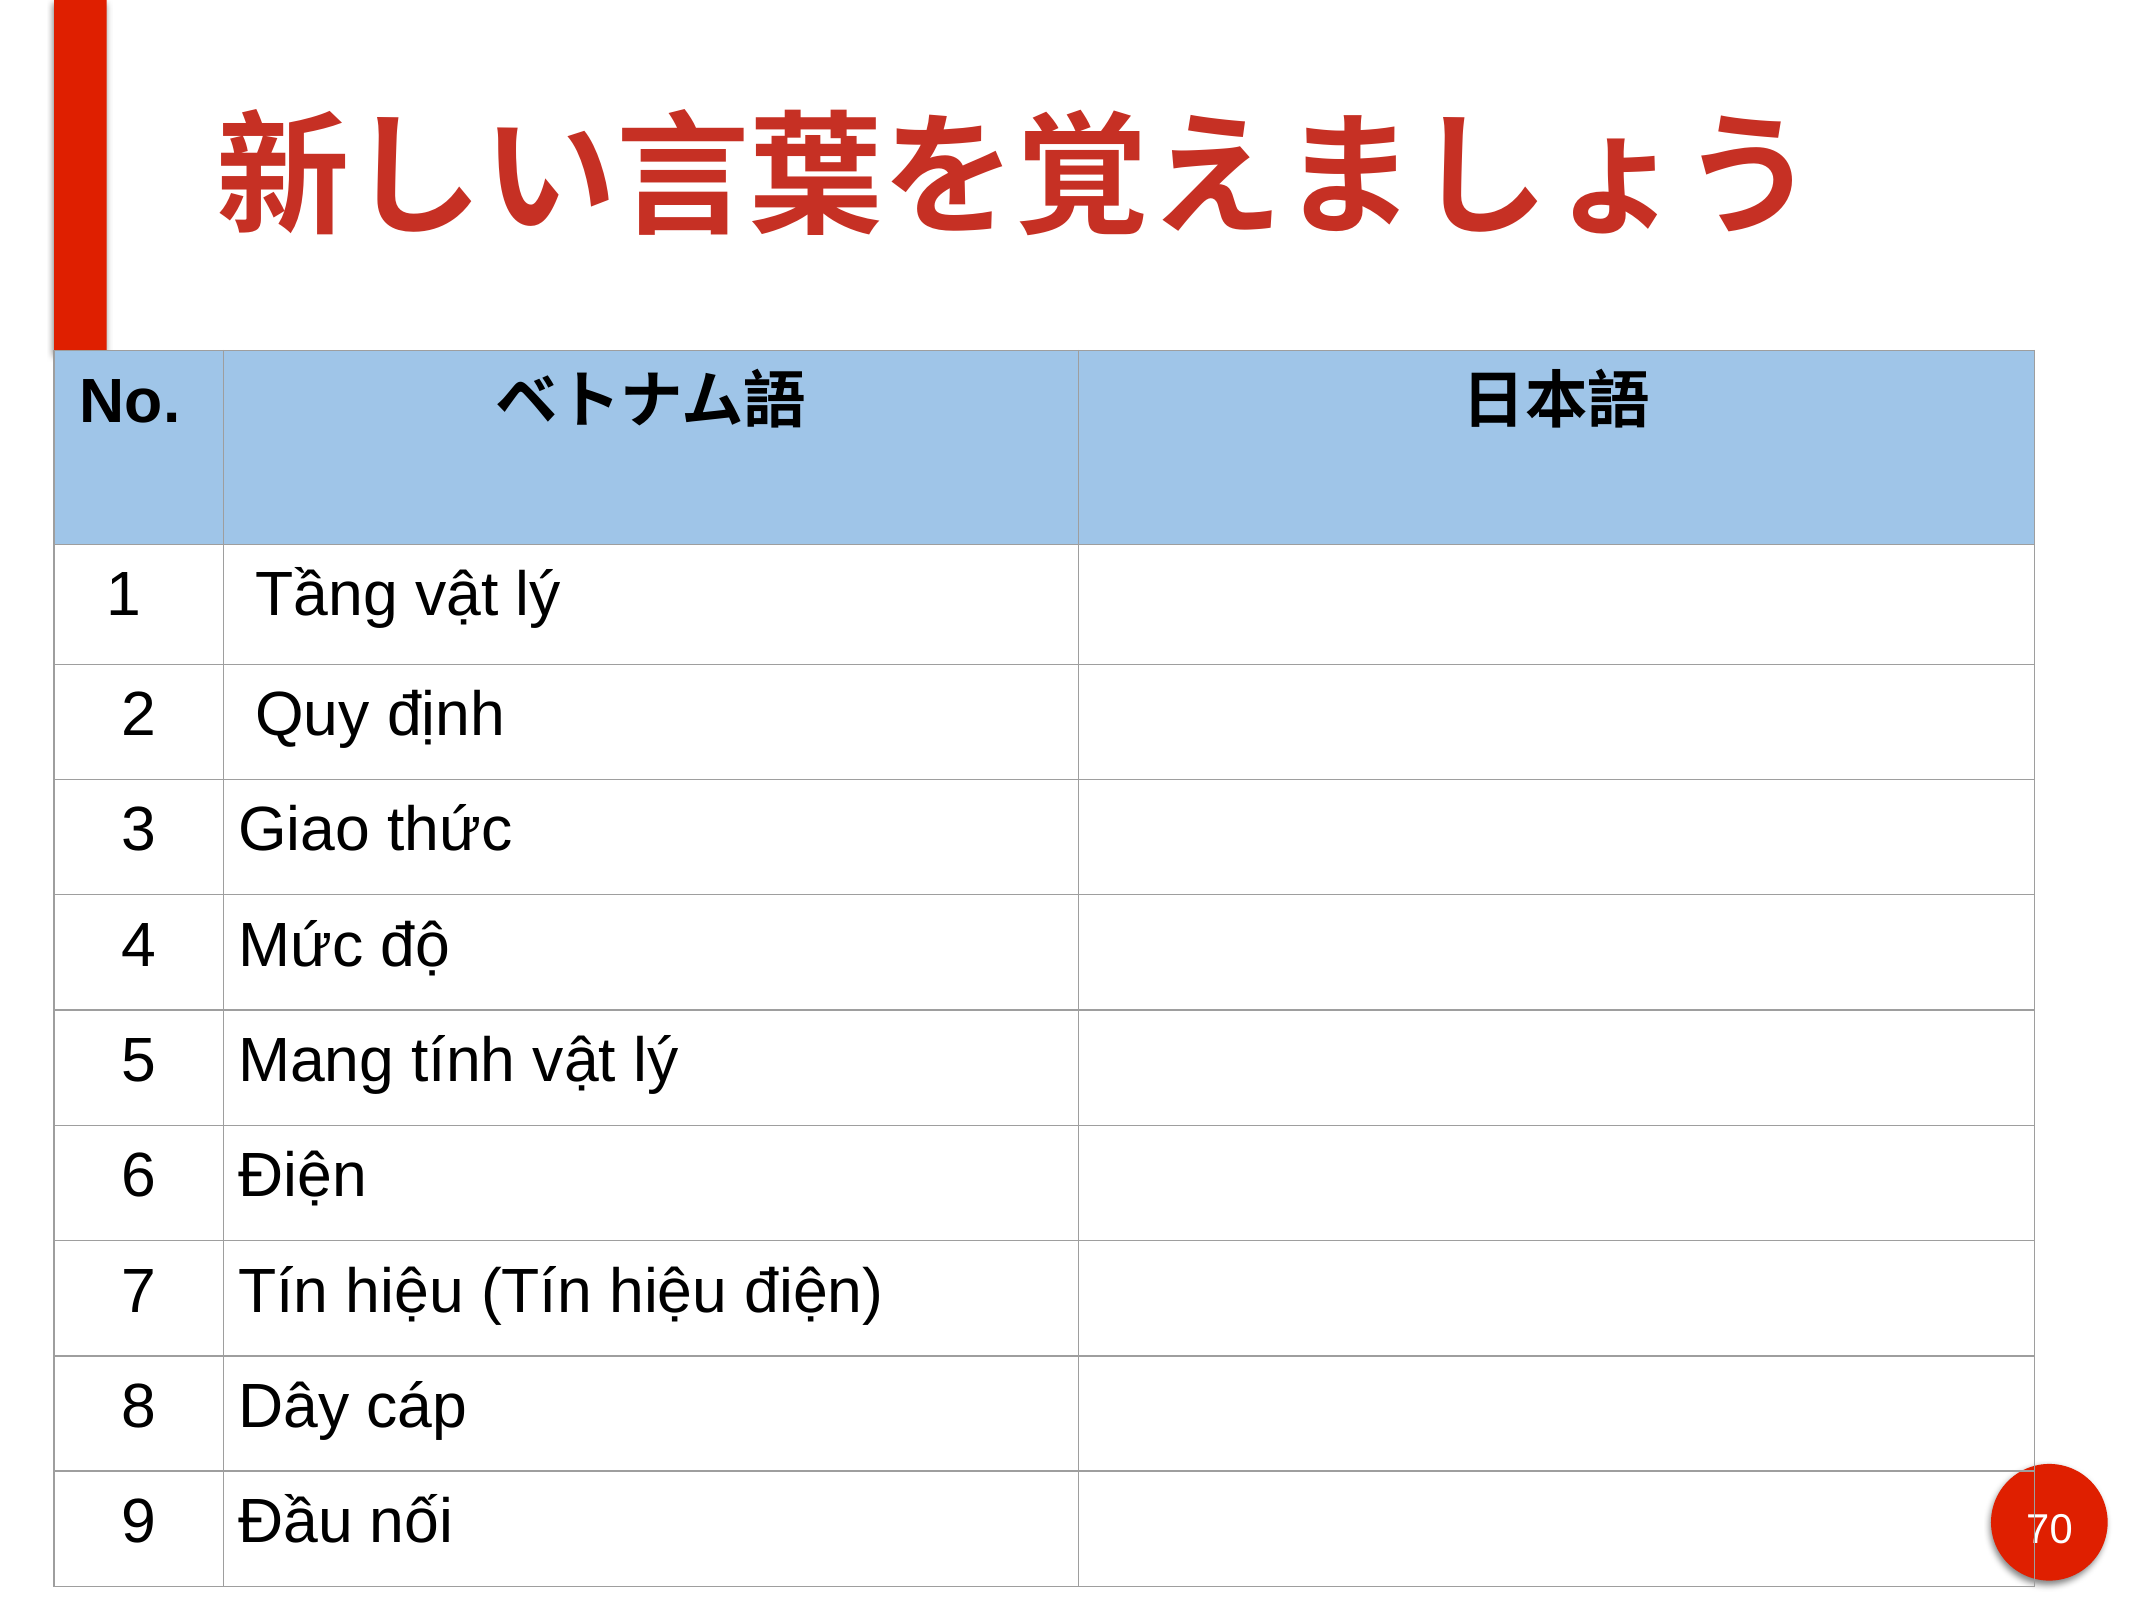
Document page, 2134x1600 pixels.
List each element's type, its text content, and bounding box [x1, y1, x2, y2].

table_cell [1079, 1472, 2034, 1586]
title 新しい言葉を覚えましょう [208, 18, 2030, 336]
table_cell [1079, 895, 2034, 1009]
table_cell 1 [55, 545, 223, 664]
table_cell [1079, 1241, 2034, 1355]
table_cell Dây cáp [224, 1357, 1078, 1470]
table_cell Mang tính vật lý [224, 1011, 1078, 1125]
table_cell 5 [55, 1011, 223, 1125]
slide_number 70 [2035, 1493, 2087, 1552]
table_cell [1079, 545, 2034, 664]
table_cell [1079, 1126, 2034, 1240]
table_cell 6 [55, 1126, 223, 1240]
table_cell 7 [55, 1241, 223, 1355]
table_cell 9 [55, 1472, 223, 1586]
table_cell Điện [224, 1126, 1078, 1240]
table_cell 2 [55, 665, 223, 779]
table_cell 8 [55, 1357, 223, 1470]
table_cell [1079, 1011, 2034, 1125]
table_cell [1079, 665, 2034, 779]
table_header No. [55, 351, 223, 544]
table_cell Đầu nối [224, 1472, 1078, 1586]
table_cell [1079, 1357, 2034, 1470]
table_cell Mức độ [224, 895, 1078, 1009]
table_header ベトナム語 [224, 351, 1078, 544]
table_cell Giao thức [224, 780, 1078, 894]
table_cell Quy định [224, 665, 1078, 779]
table_header 日本語 [1079, 351, 2034, 544]
table_cell 4 [55, 895, 223, 1009]
table_cell 3 [55, 780, 223, 894]
table_cell Tầng vật lý [224, 545, 1078, 664]
table_cell [1079, 780, 2034, 894]
table_cell Tín hiệu (Tín hiệu điện) [224, 1241, 1078, 1355]
